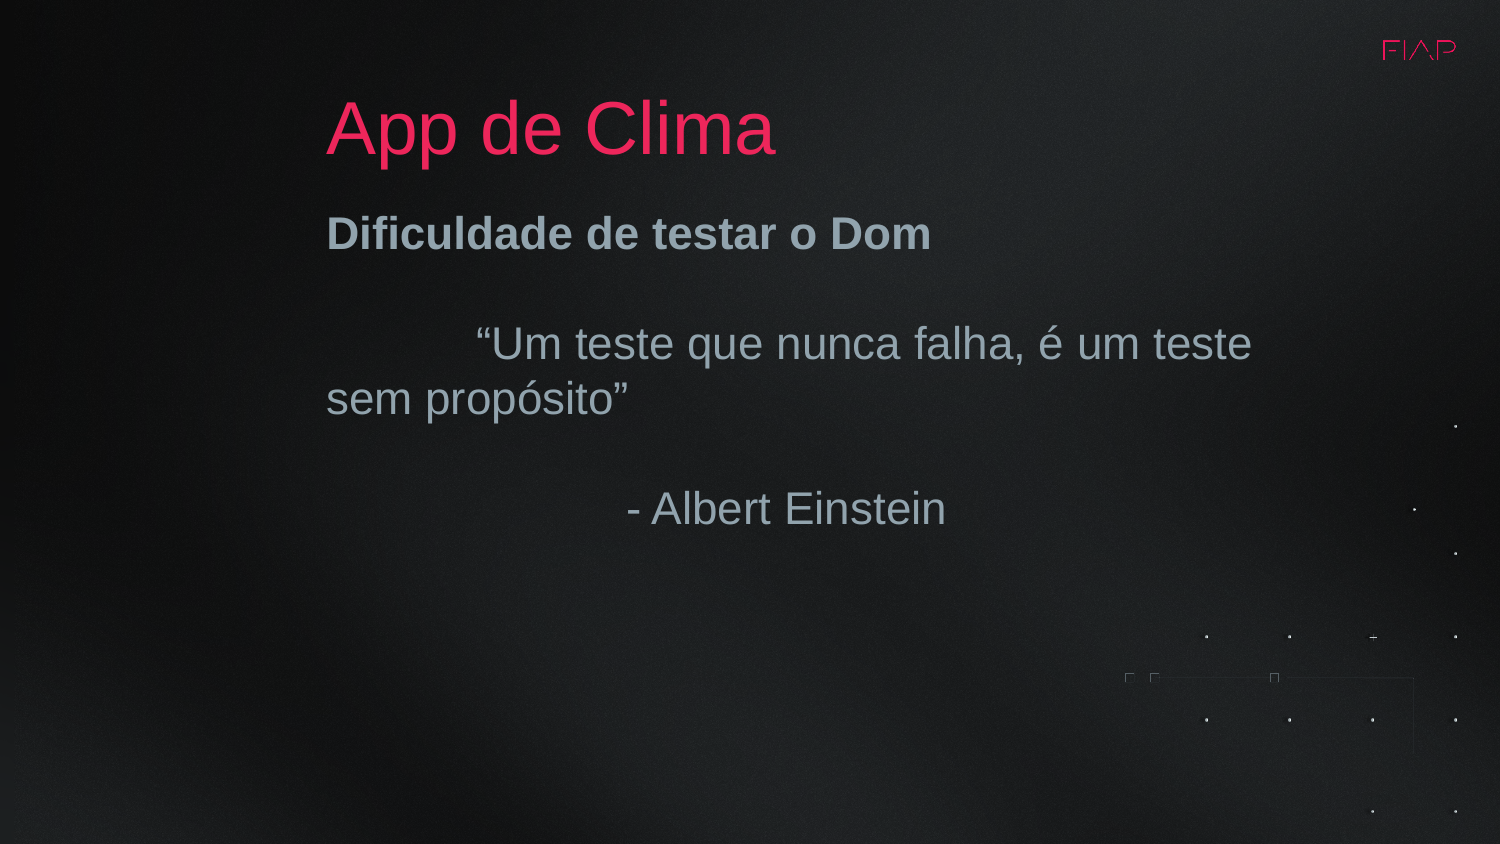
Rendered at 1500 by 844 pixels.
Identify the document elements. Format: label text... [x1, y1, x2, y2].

text_box Dificuldade de testar o Dom “Um teste que nunca falha, é um teste sem propósito” - Albert Einstein [311, 196, 1292, 541]
text_box App de Clima [311, 72, 1126, 177]
picture [0, 0, 1500, 844]
